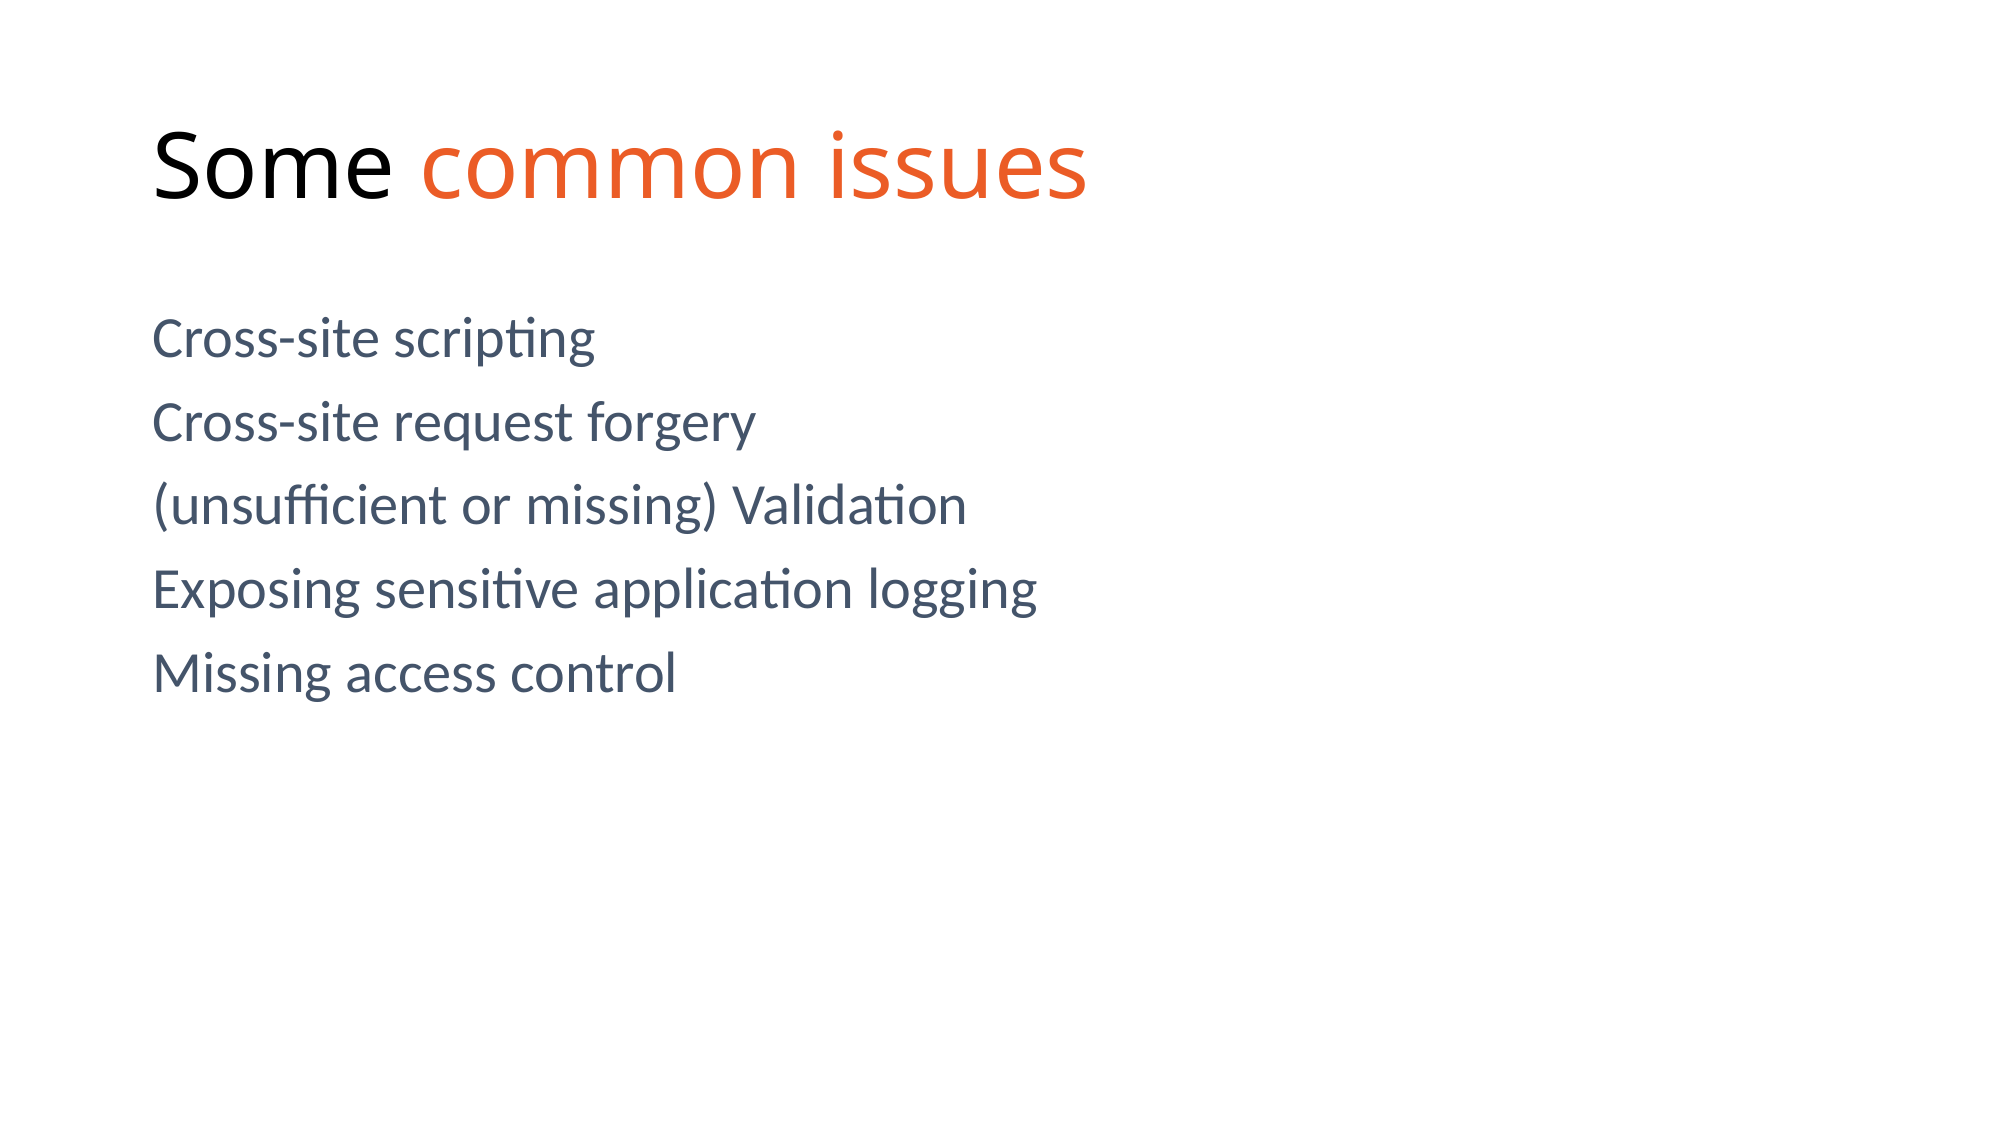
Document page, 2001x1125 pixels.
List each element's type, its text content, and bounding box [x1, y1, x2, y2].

list Cross-site scripting Cross-site request forgery (unsufficient or missing) Validation Exposing sensitive application logging Missing access control [137, 299, 1863, 1014]
title Some common issues [137, 59, 1863, 278]
